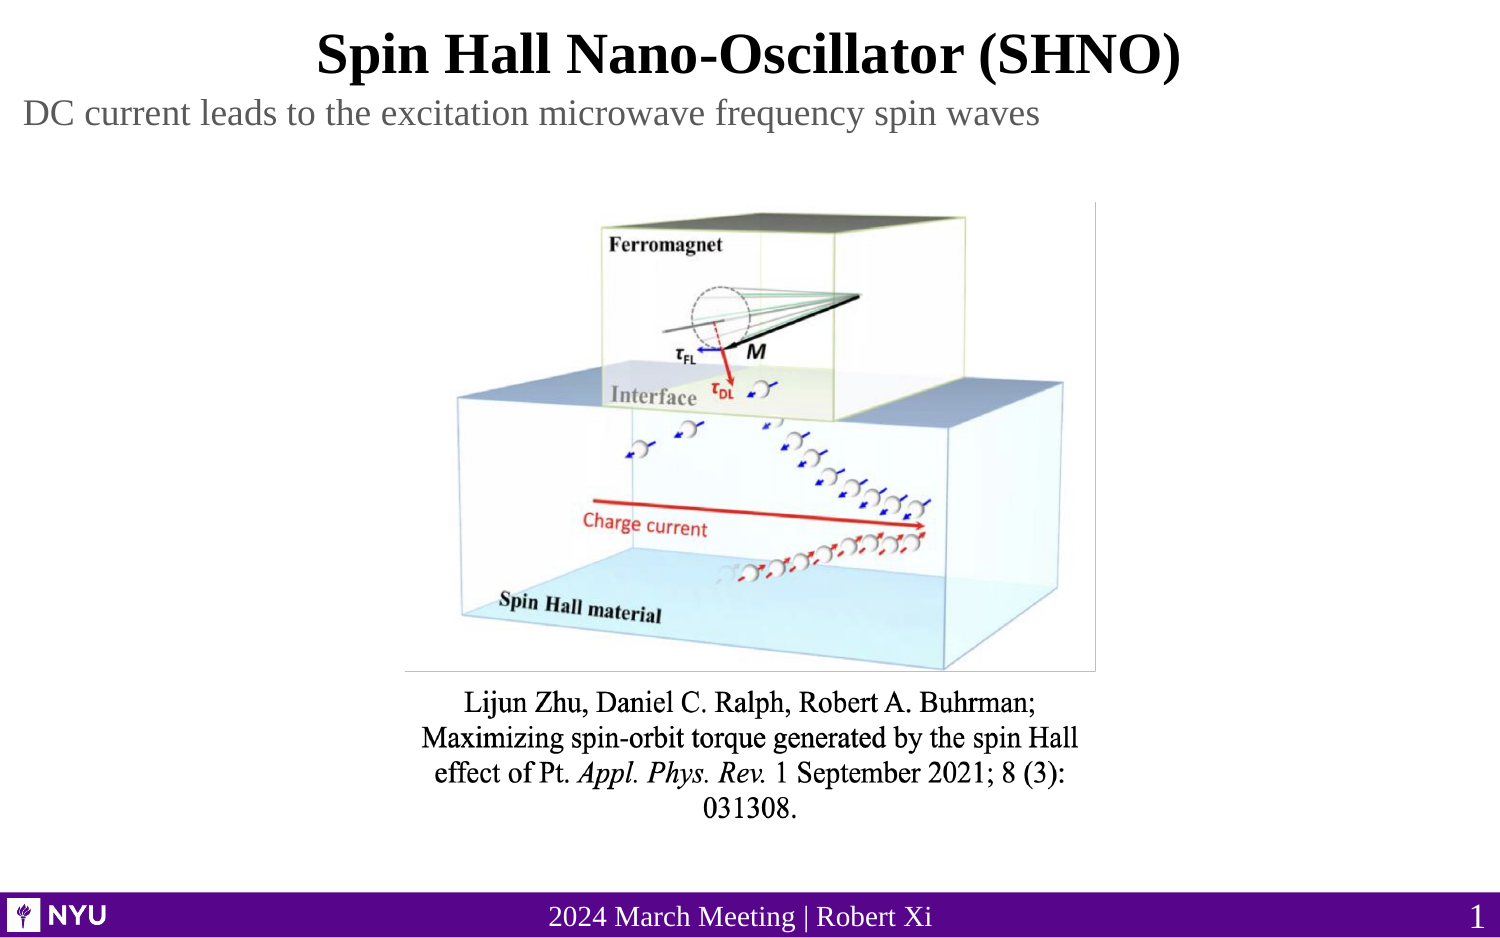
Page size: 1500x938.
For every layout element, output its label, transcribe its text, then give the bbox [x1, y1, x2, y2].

picture [0, 0, 1500, 894]
text_box 2024 March Meeting | Robert Xi [533, 903, 967, 938]
text_box 1 [1453, 902, 1500, 938]
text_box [402, 201, 1098, 830]
picture [7, 898, 106, 932]
